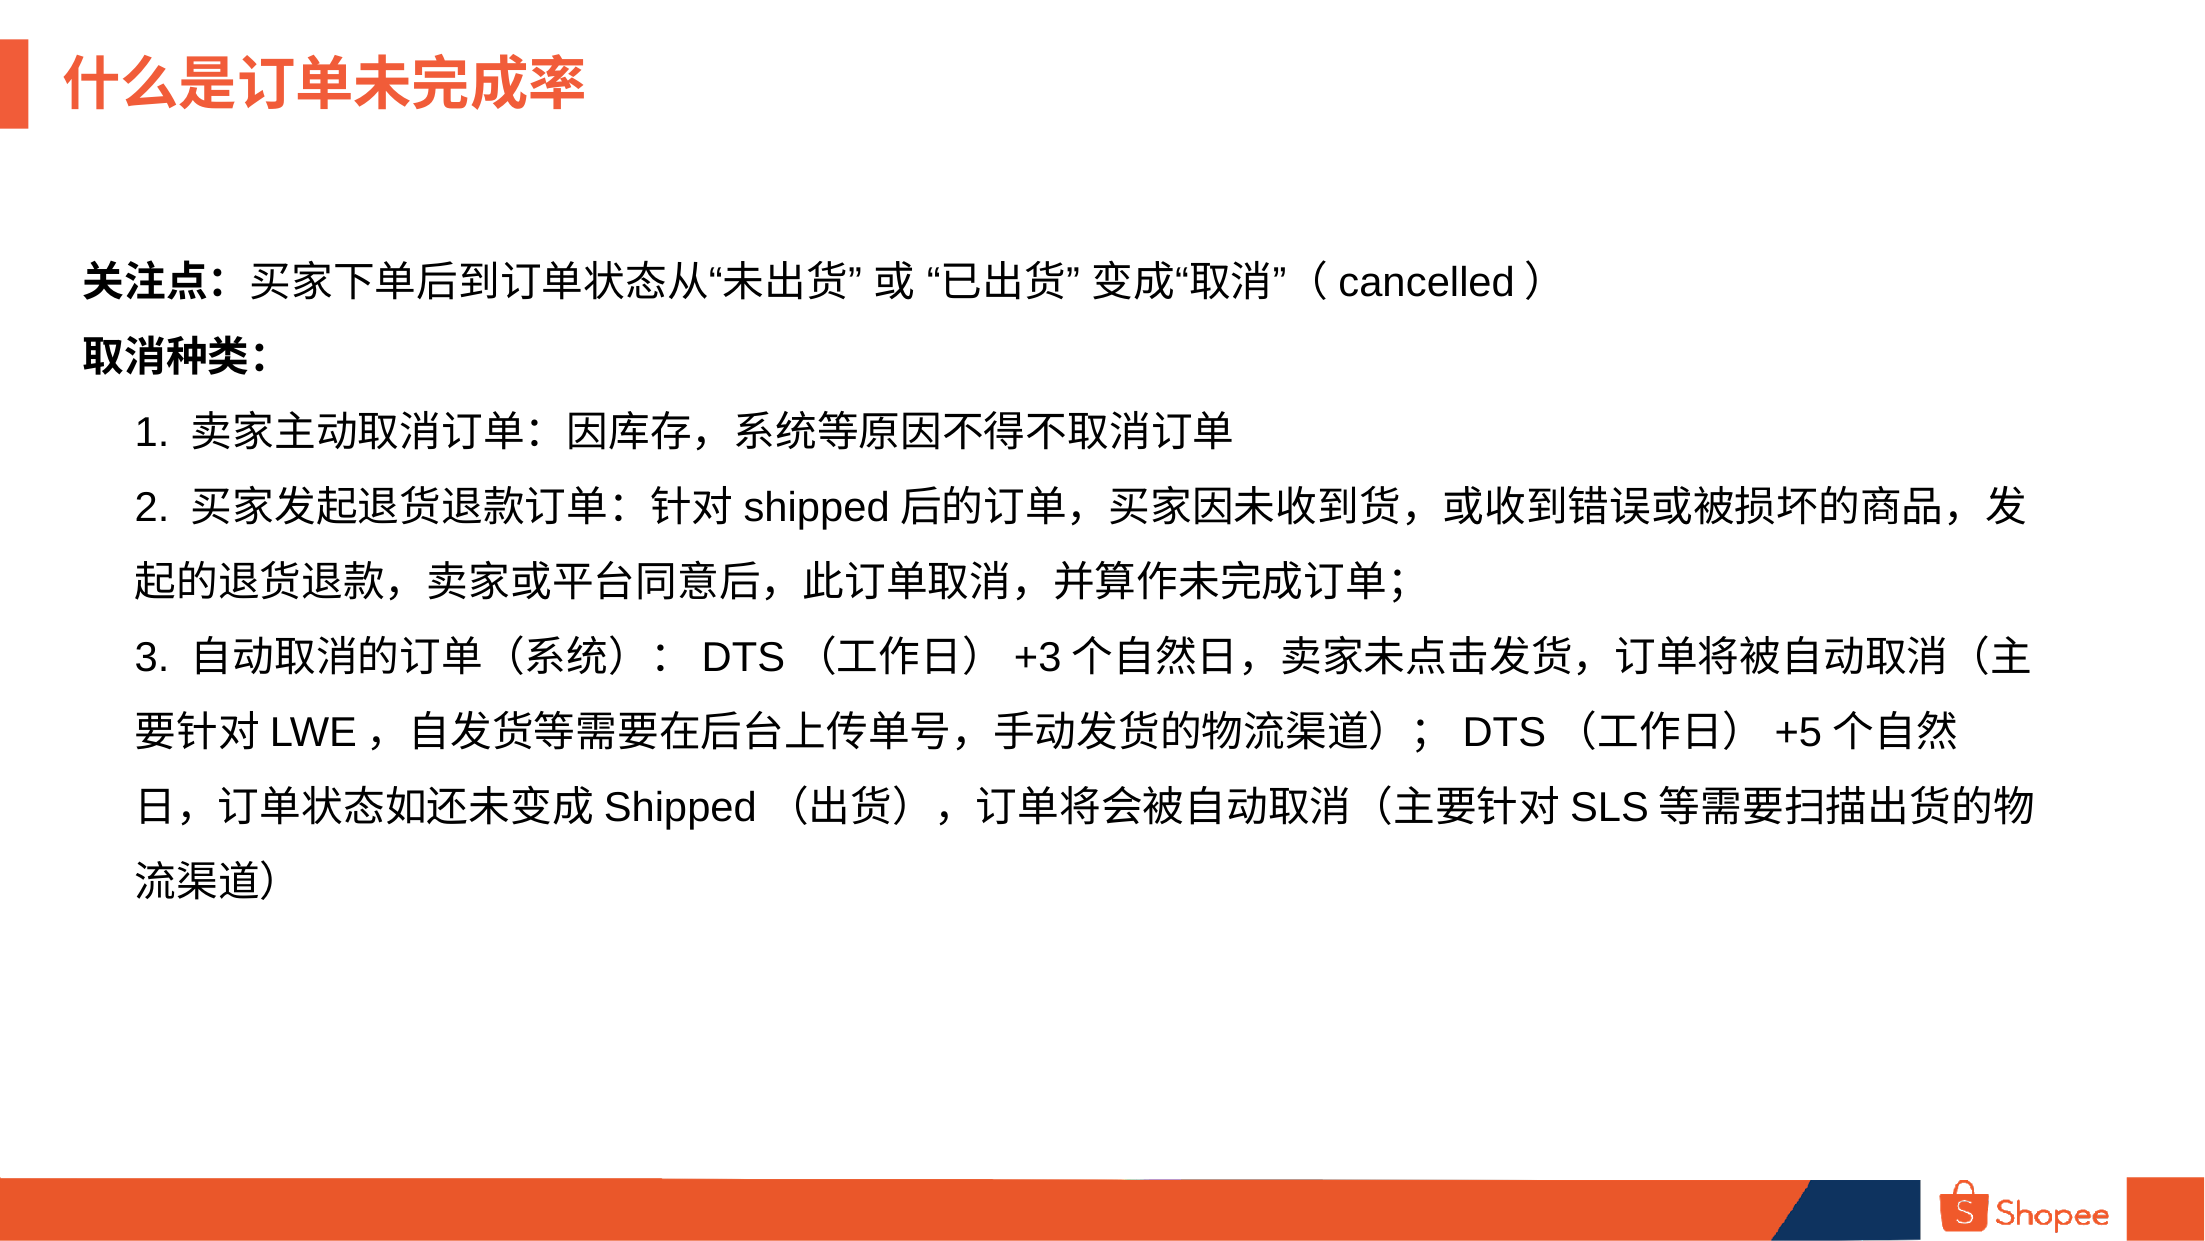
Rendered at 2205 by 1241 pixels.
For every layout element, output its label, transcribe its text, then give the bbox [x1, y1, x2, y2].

text_box [0, 39, 29, 129]
picture [0, 1175, 2205, 1241]
text_box 什么是订单未完成率 [62, 44, 954, 117]
text_box 关注点：买家下单后到订单状态从“未出货” 或 “已出货” 变成“取消”（cancelled） 取消种类： 1. 卖家主动取消订单：因库存，系统等原因不得不取消订单 2. 买家发起退货退款订单：针对shipped后的订单，买家因未收到货，或收到错误或被损坏的商品，发起的退货退款，卖家或平台同意后，此订单取消，并算作未完成订单； 3. 自动取消的订单（系统）：DTS（工作日）+3个自然日，卖家未点击发货，订单将被自动取消（主要针对LWE，自发货等需要在后台上传单号，手动发货的物流渠道）；DTS（工作日）+5个自然日，订单状态如还未变成Shipped（出货），订单将会被自动取消（主要针对SLS等需要扫描出货的物流渠道） [48, 222, 2051, 932]
